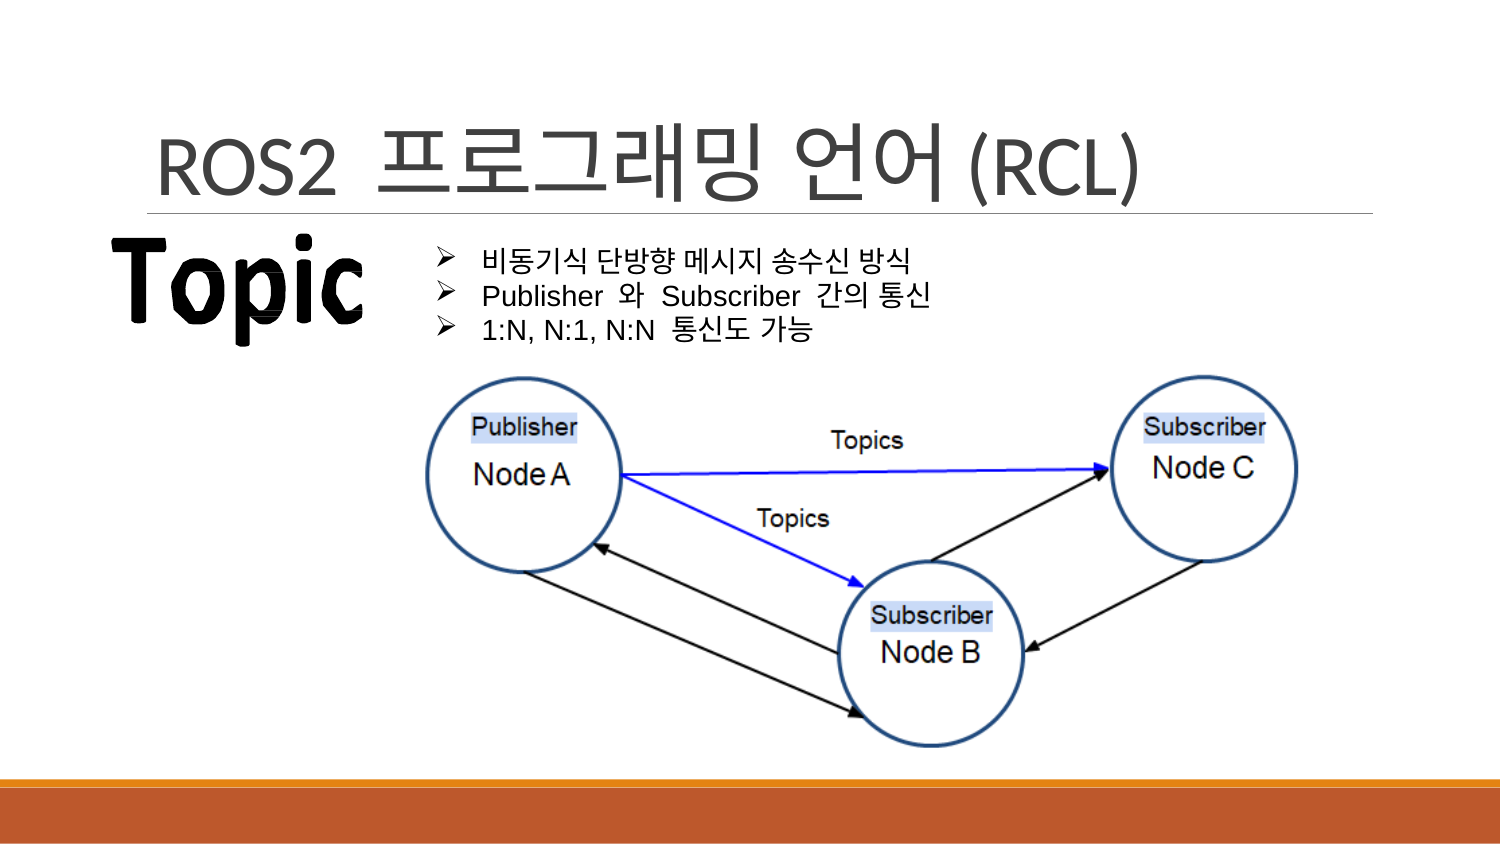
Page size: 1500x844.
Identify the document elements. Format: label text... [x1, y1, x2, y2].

text_box ROS2 프로그래밍 언어(RCL) [140, 41, 1378, 220]
text_box [111, 237, 167, 324]
text_box [171, 258, 225, 325]
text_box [415, 371, 1301, 757]
text_box 비동기식 단방향 메시지 송수신 방식 Publisher 와 Subscriber 간의 통신 1:N, N:1, N:N 통신도 가능 [432, 241, 1086, 368]
text_box [321, 258, 363, 325]
text_box [296, 259, 311, 324]
text_box [235, 258, 286, 347]
text_box [295, 233, 312, 251]
